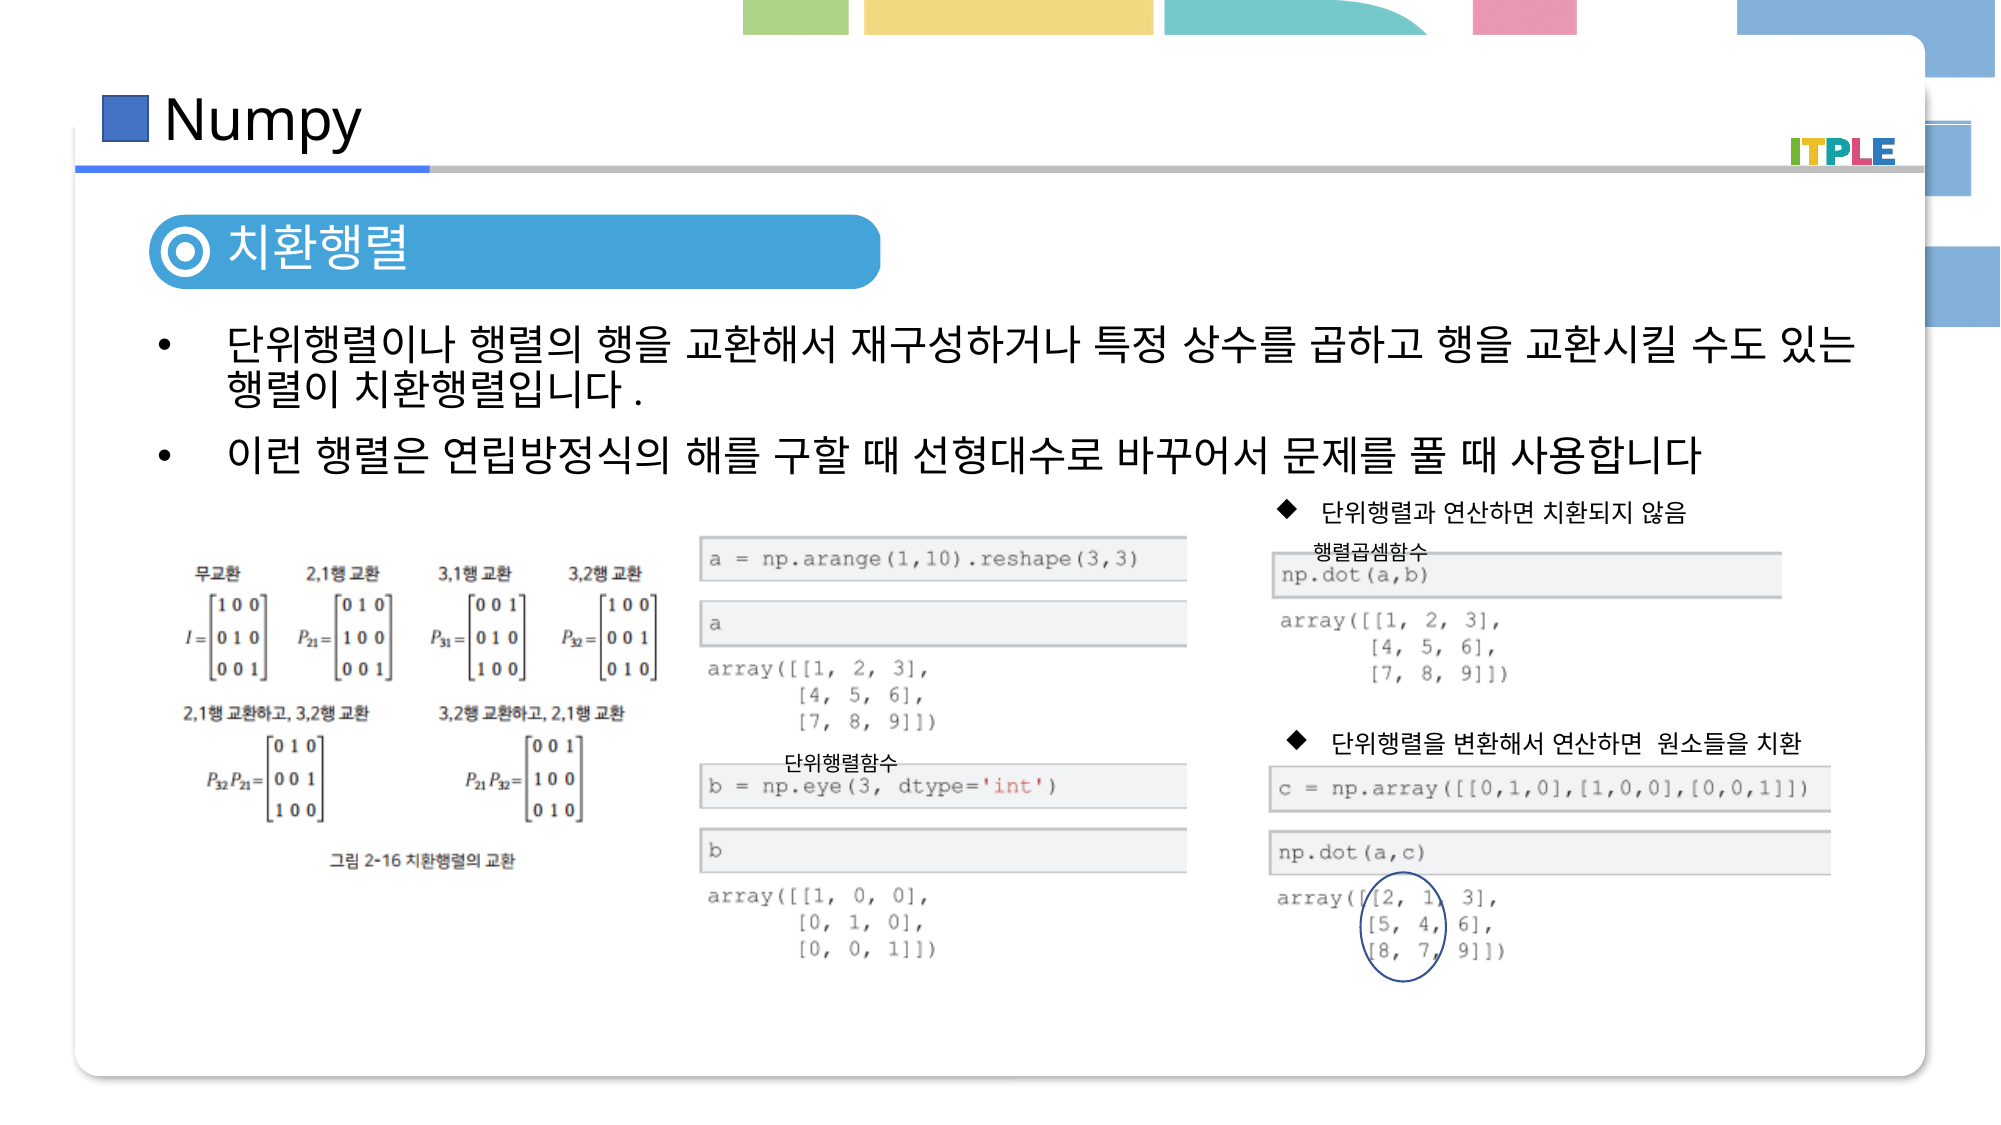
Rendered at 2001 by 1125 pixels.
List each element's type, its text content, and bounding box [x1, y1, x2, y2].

picture [1258, 530, 1782, 703]
list 단위행렬이나 행렬의 행을 교환해서 재구성하거나 특정 상수를 곱하고 행을 교환시킬 수도 있는 행렬이 치환행렬입니다. 이런 행렬은 연립방정식의 해를 구할 때 선형대수로 바꾸어서 문제를 풀 때 사용합니다 [142, 317, 1881, 448]
picture [1791, 138, 1895, 165]
text_box 치환행렬 [211, 215, 1355, 284]
text_box 단위행렬을 변환해서 연산하면 원소들을 치환 [1269, 721, 1854, 766]
picture [1258, 755, 1831, 990]
picture [175, 519, 1187, 991]
text_box 단위행렬과 연산하면 치환되지 않음 [1259, 490, 1792, 535]
